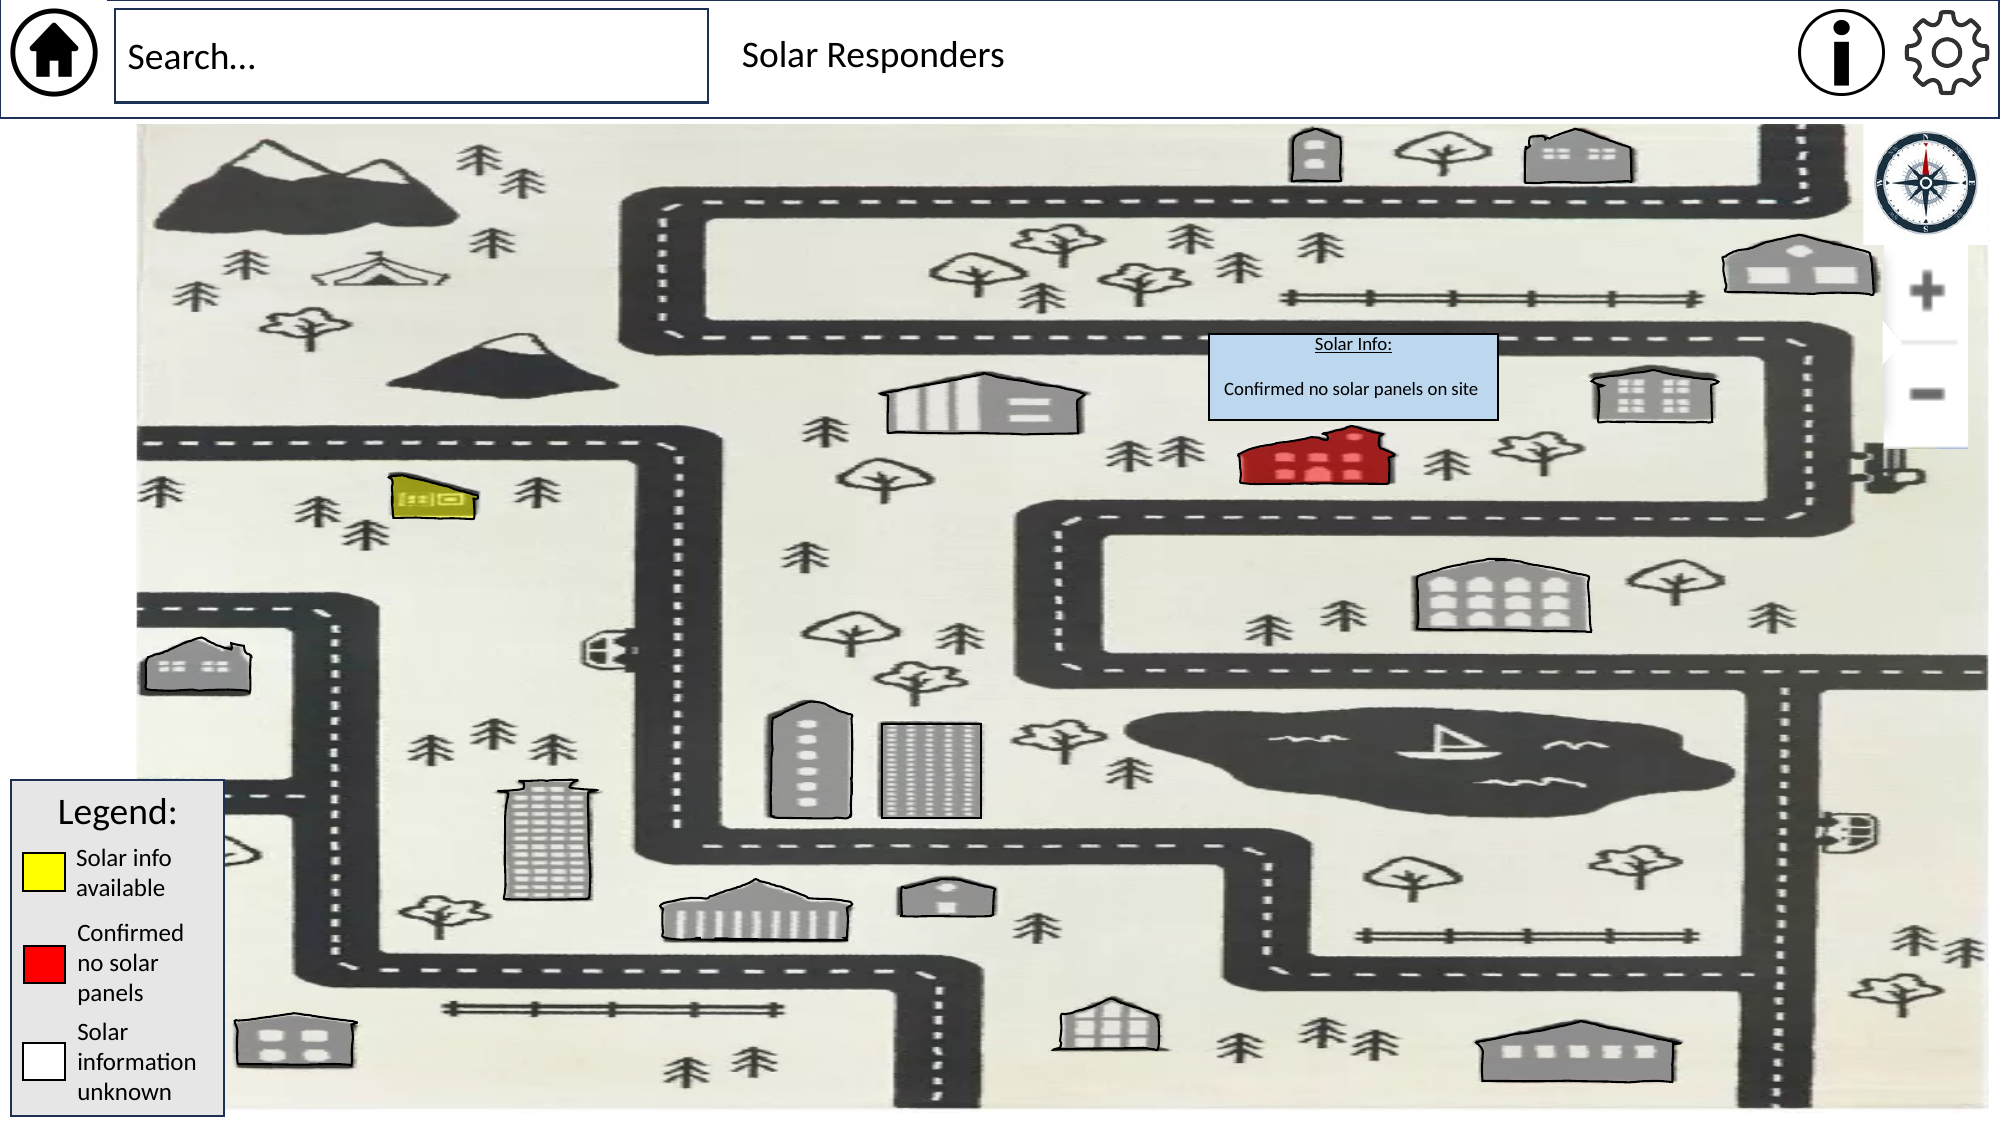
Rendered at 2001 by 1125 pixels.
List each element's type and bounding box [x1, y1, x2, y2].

text_box [0, 0, 2000, 1125]
picture [136, 120, 1989, 1113]
picture [1895, 5, 1999, 100]
text_box [112, 8, 708, 103]
picture [1798, 9, 1885, 96]
text_box [1883, 244, 1969, 449]
picture [1, 0, 107, 106]
text_box [11, 779, 225, 1116]
